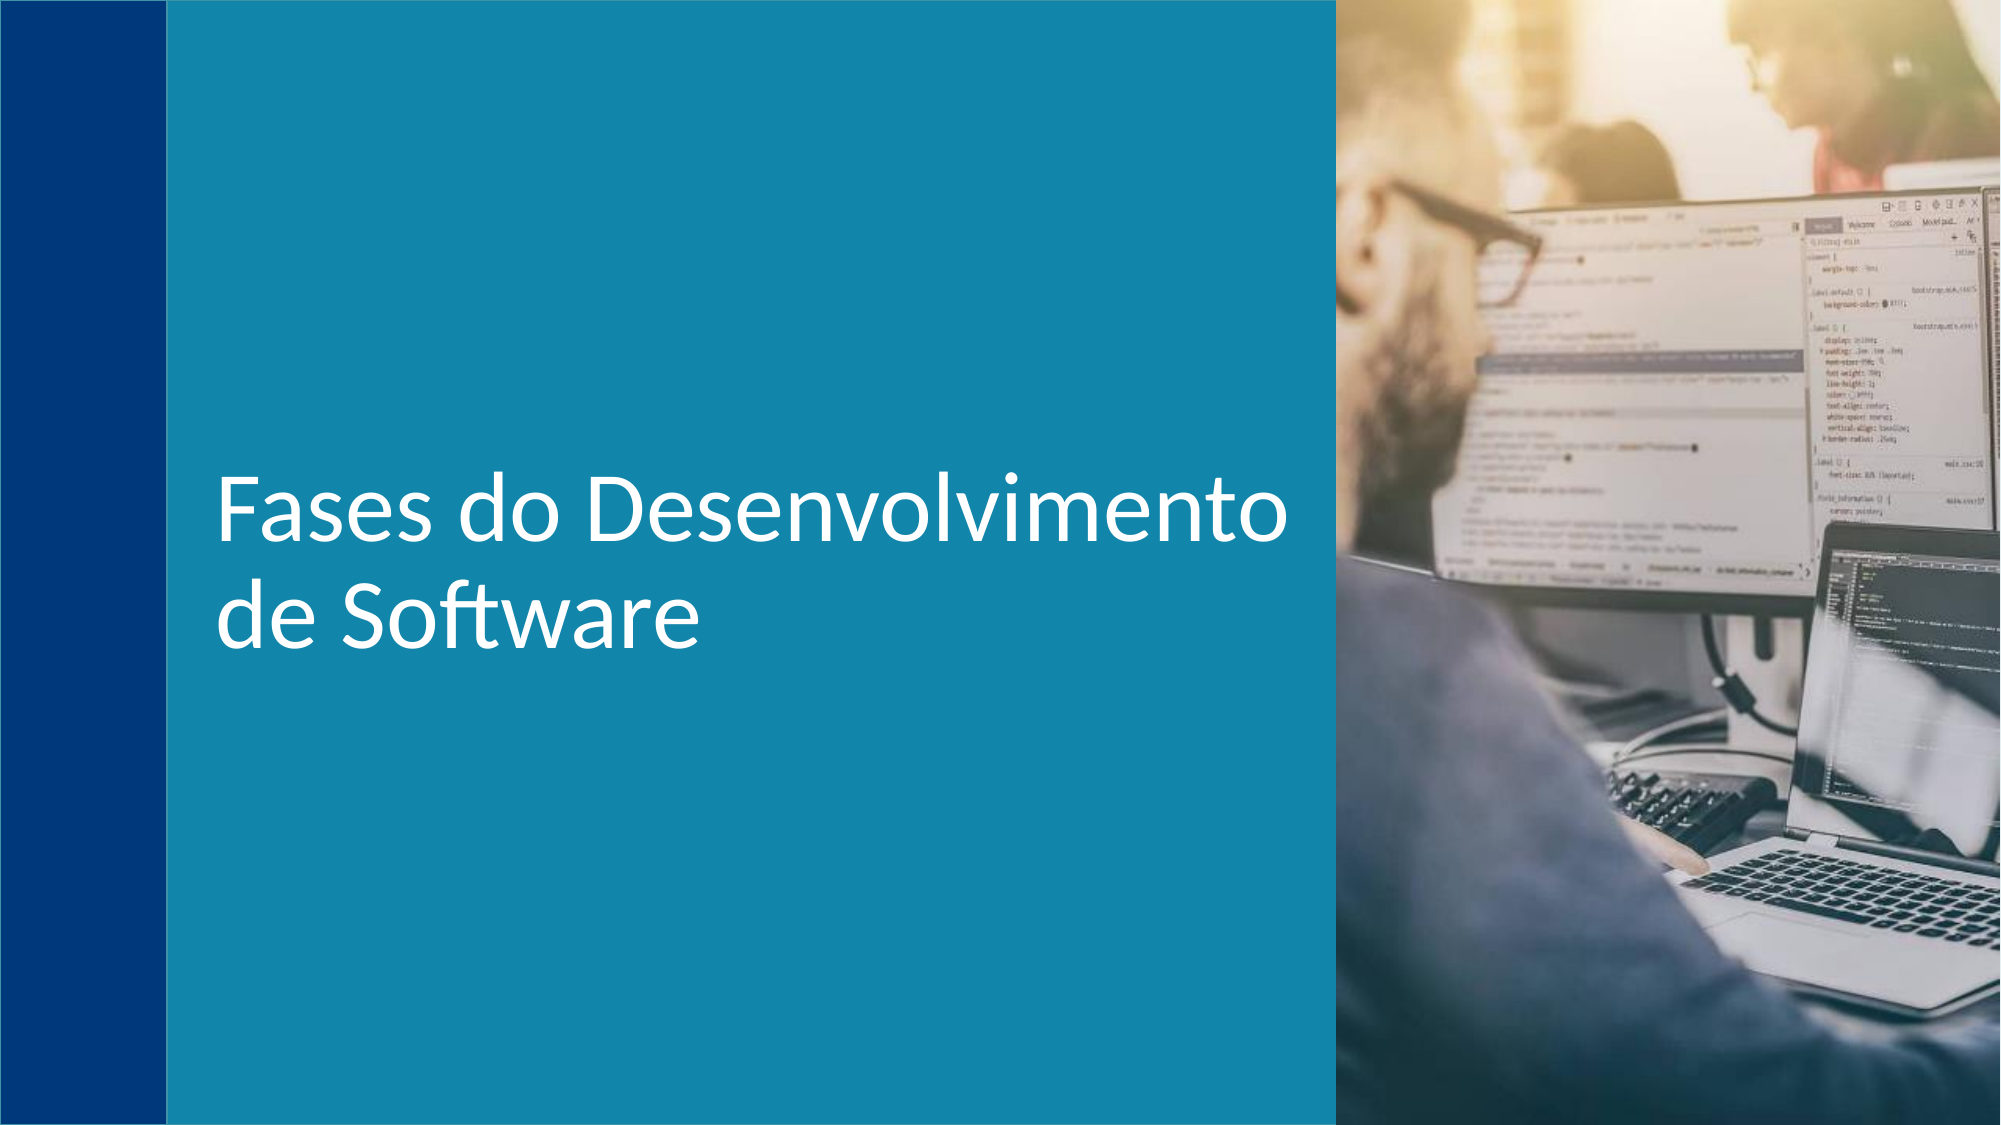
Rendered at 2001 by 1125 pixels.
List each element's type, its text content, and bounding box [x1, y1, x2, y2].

picture [1336, 0, 2000, 1125]
list Fases do Desenvolvimento de Software [201, 495, 1317, 630]
